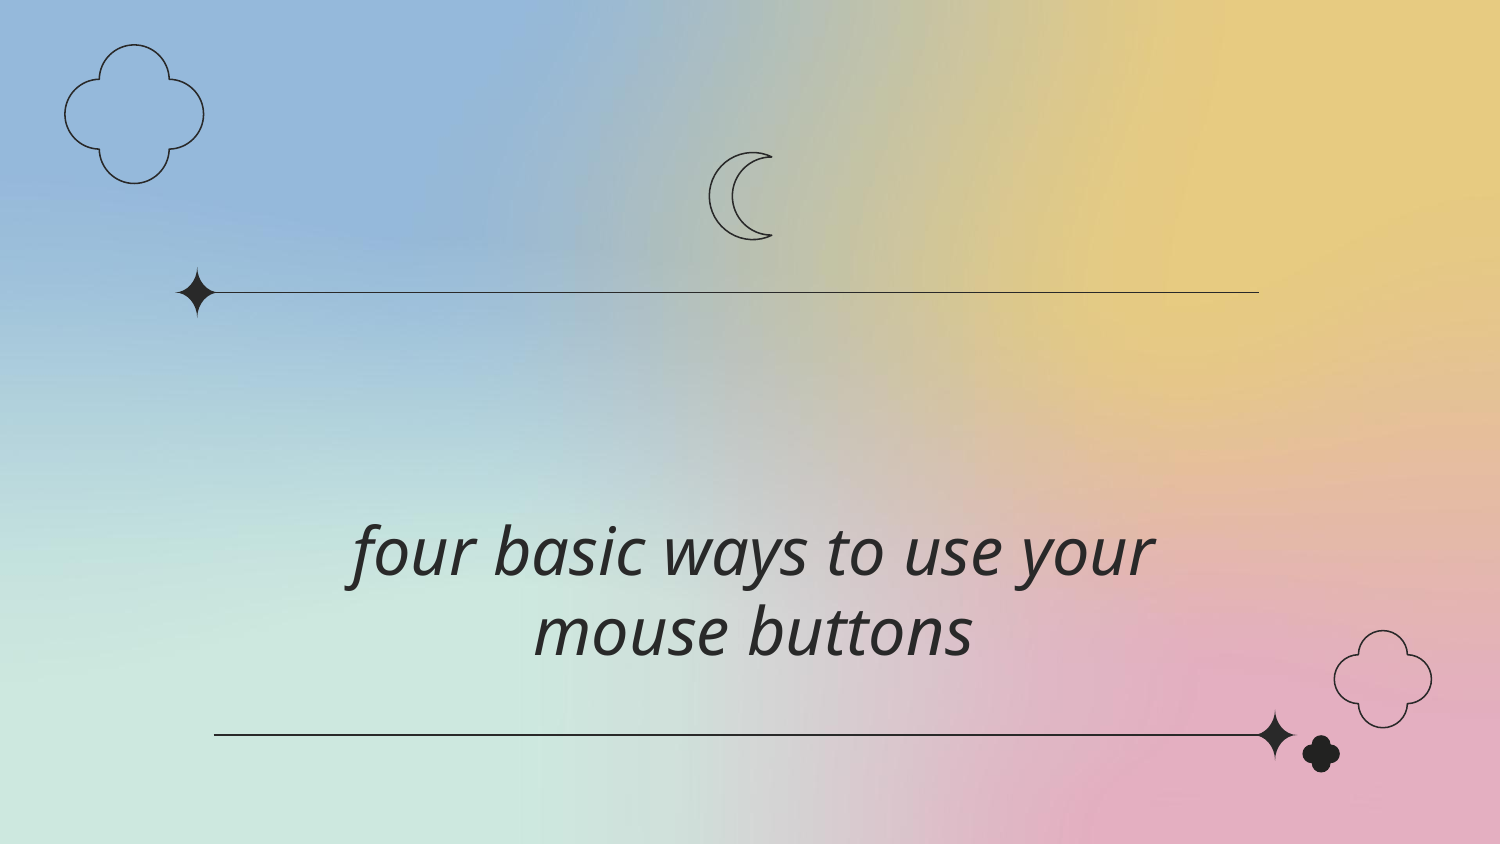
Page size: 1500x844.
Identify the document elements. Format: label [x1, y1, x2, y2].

text_box [174, 266, 1298, 762]
picture [0, 0, 1500, 844]
